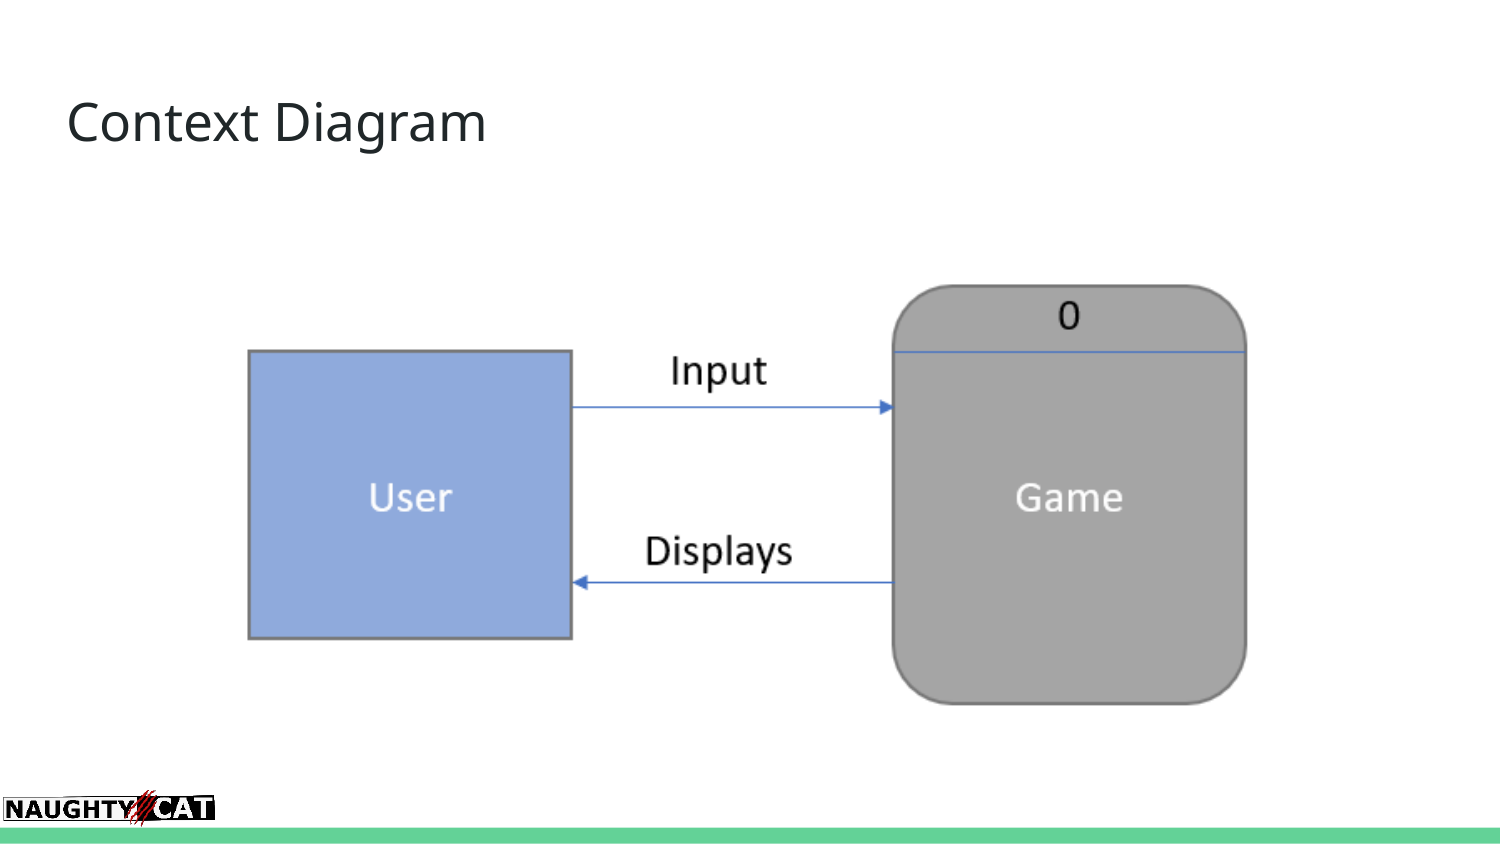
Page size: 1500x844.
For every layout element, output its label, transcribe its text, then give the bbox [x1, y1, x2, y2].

title Context Diagram [51, 72, 1449, 167]
picture [0, 0, 1500, 827]
